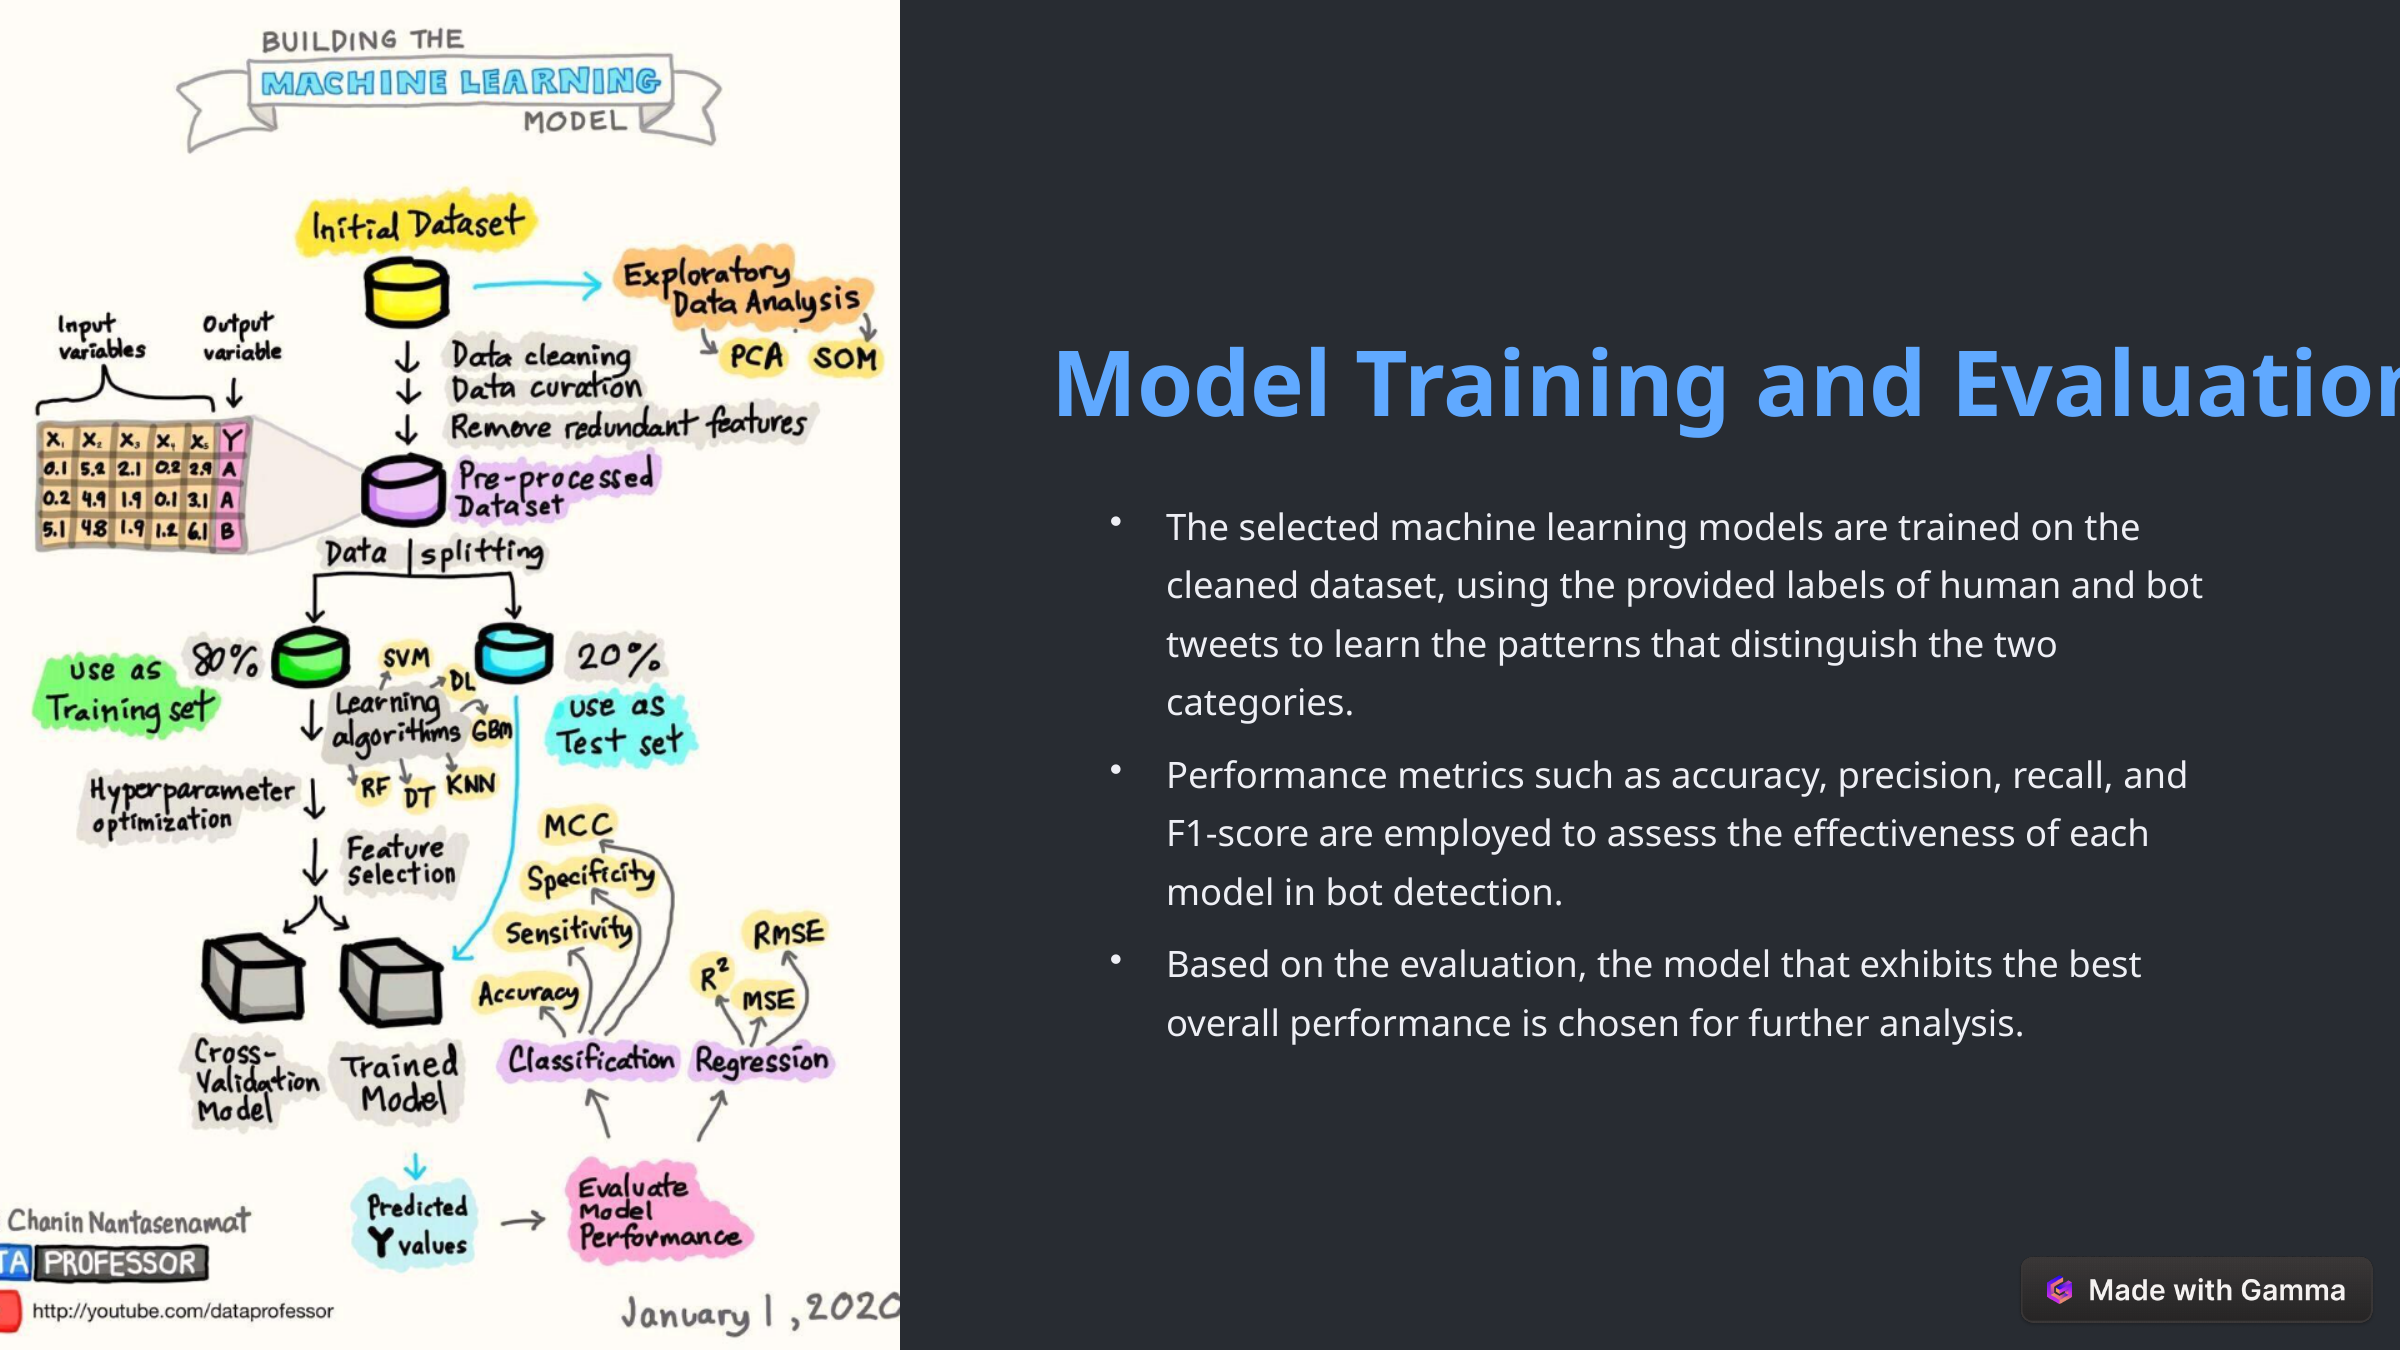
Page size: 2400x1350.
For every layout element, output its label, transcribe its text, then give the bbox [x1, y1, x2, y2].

text_box Performance metrics such as accuracy, precision, recall, and F1-score are employed to assess the effectiveness of each model in bot detection. [1094, 730, 2264, 905]
text_box Based on the evaluation, the model that exhibits the best overall performance is chosen for further analysis. [1094, 919, 2264, 1037]
text_box Model Training and Evaluation [1036, 313, 2237, 428]
picture [2008, 1244, 2385, 1335]
picture [0, 0, 900, 1350]
text_box The selected machine learning models are trained on the cleaned dataset, using the provided labels of human and bot tweets to learn the patterns that distinguish the two categories. [1094, 482, 2264, 716]
text_box [900, 0, 2400, 1350]
